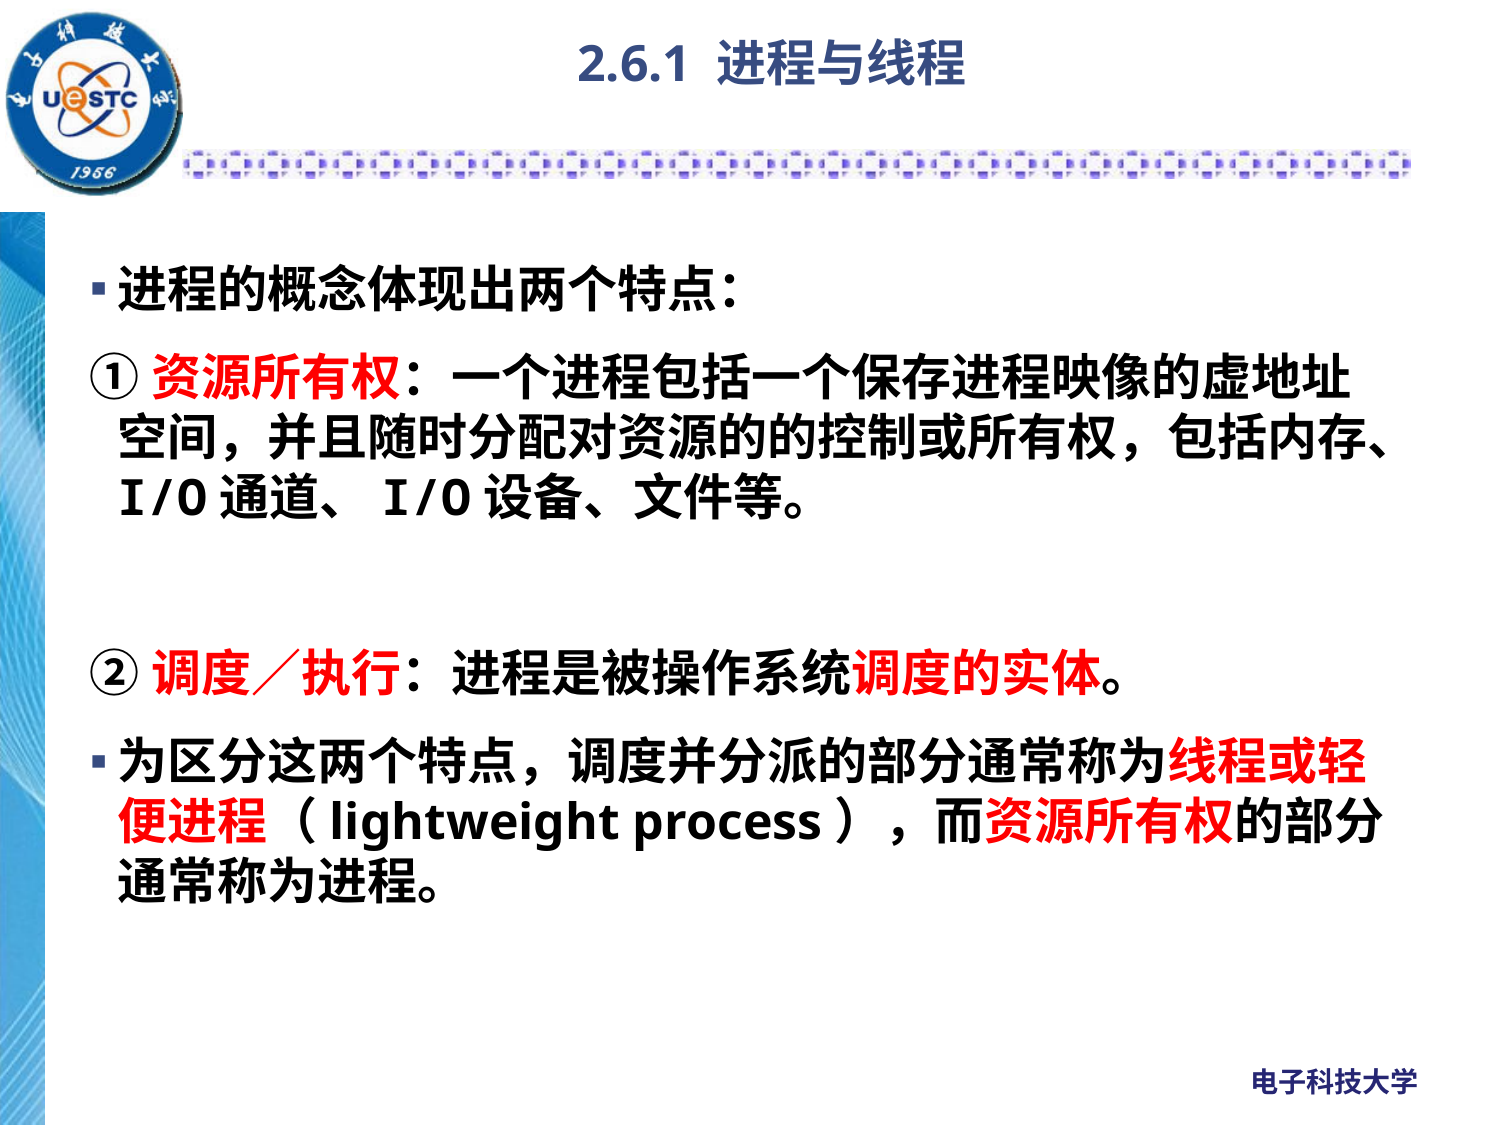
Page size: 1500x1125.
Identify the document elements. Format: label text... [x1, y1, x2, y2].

title 2.6.1 进程与线程 [182, 31, 1362, 122]
picture [5, 0, 1411, 197]
list 进程的概念体现出两个特点： ①资源所有权：一个进程包括一个保存进程映像的虚地址空间，并且随时分配对资源的的控制或所有权，包括内存、I/O通道、I/O设备、文件等。 ②调度／执行：进程是被操作系统调度的实体。 为区分这两个特点，调度并分派的部分通常称为线程或轻便进程（lightweight process），而资源所有权的部分通常称为进程。 [75, 249, 1413, 1038]
picture [0, 212, 45, 1125]
